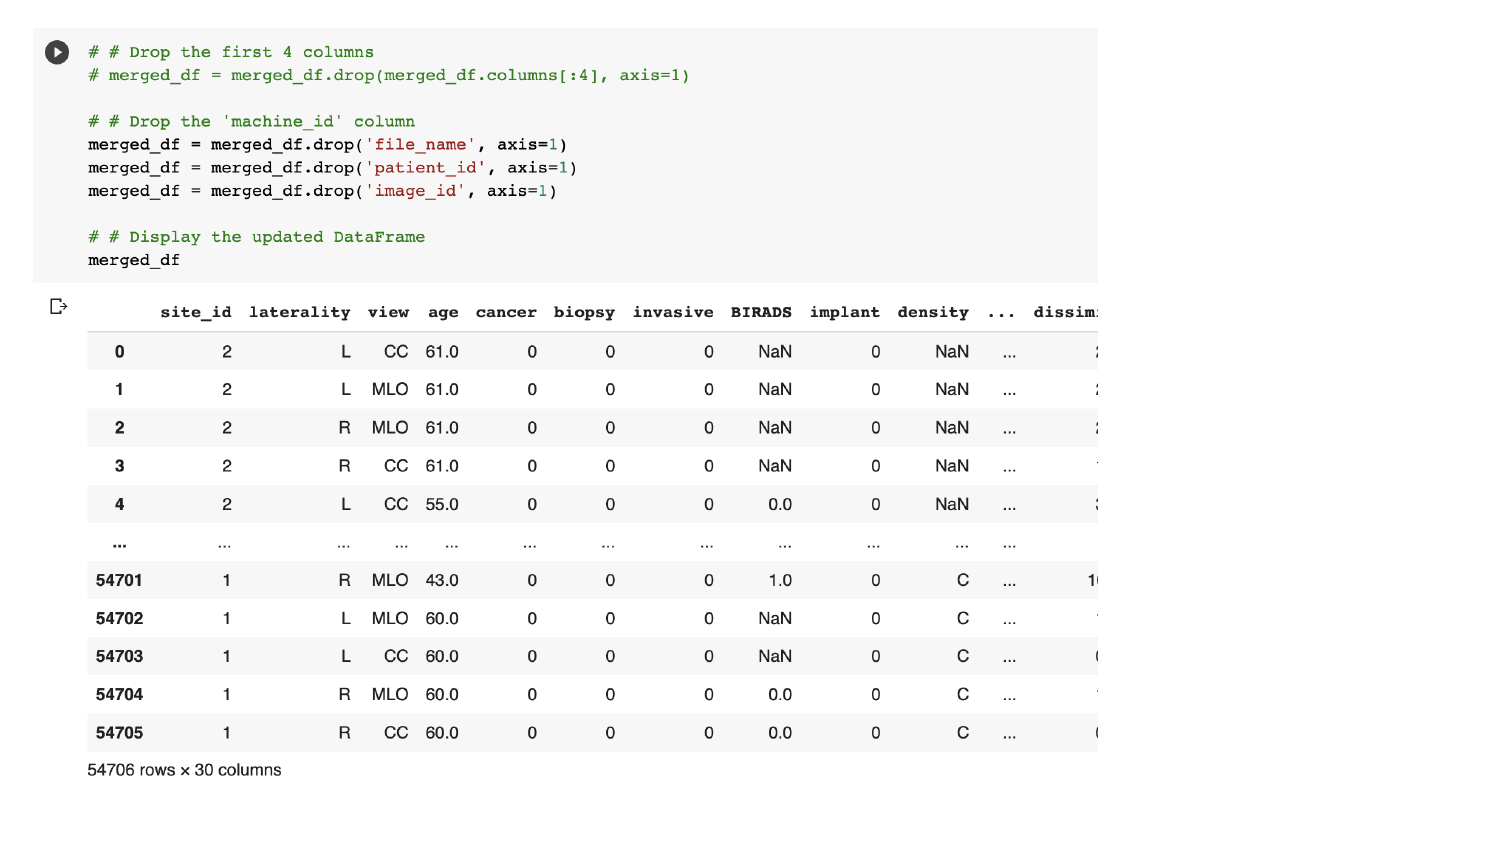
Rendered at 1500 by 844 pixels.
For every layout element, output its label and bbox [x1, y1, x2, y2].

picture [24, 24, 1099, 819]
